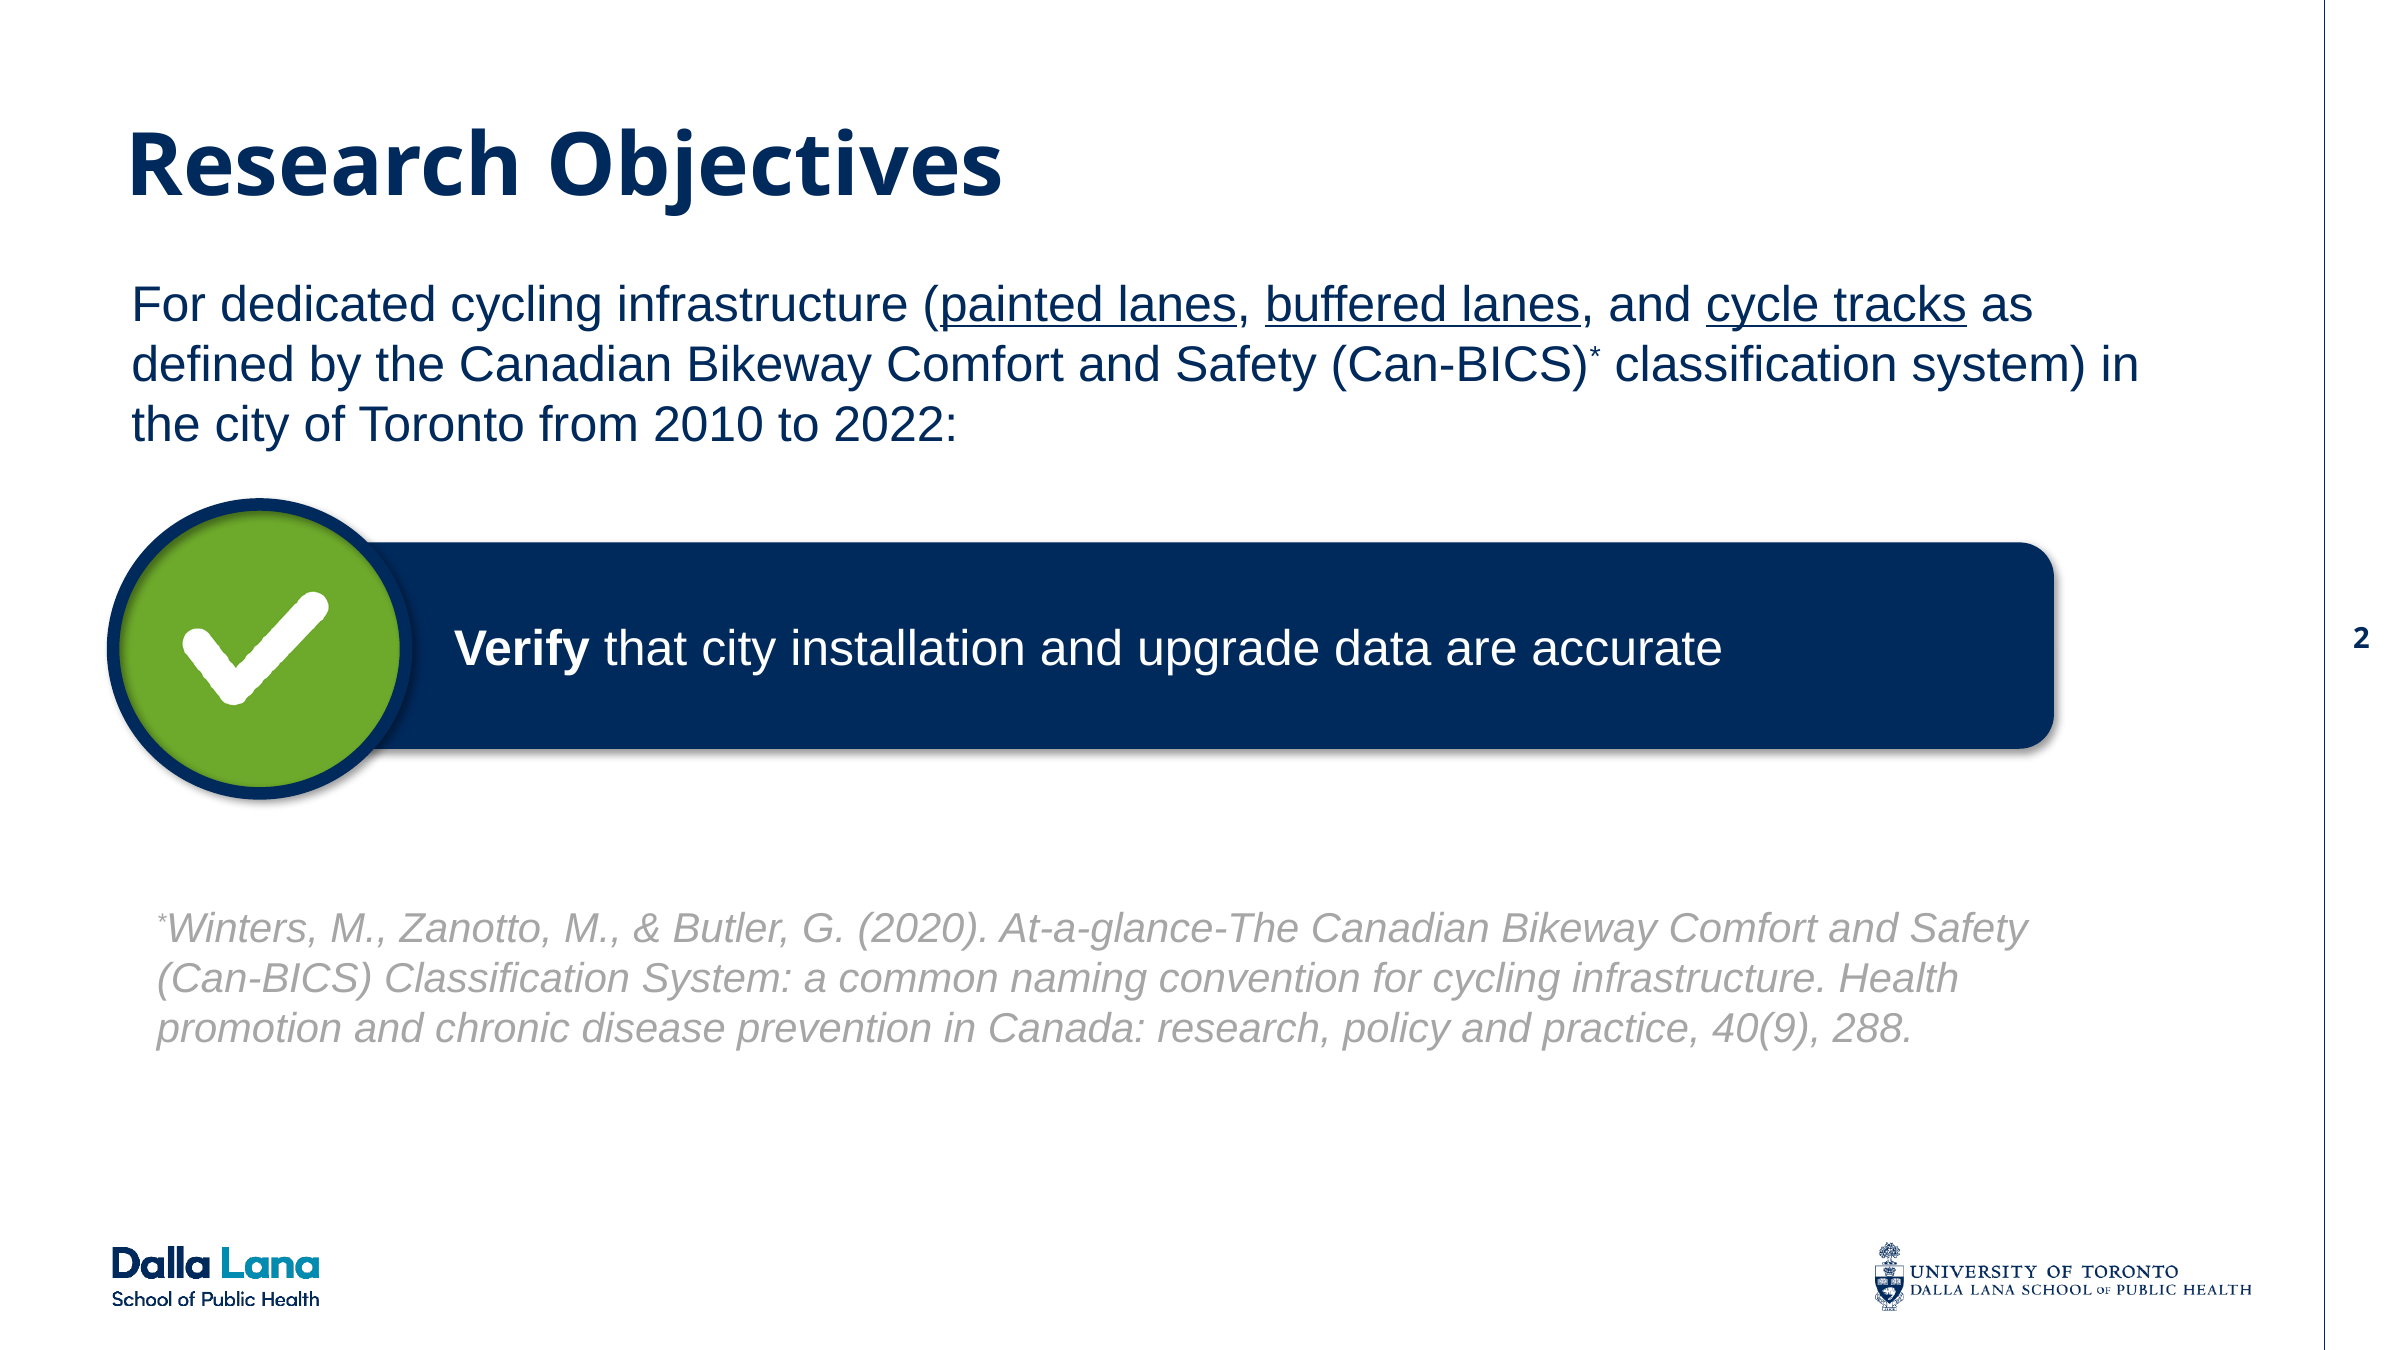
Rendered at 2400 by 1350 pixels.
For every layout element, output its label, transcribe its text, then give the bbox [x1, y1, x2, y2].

title Research Objectives [110, 99, 2290, 222]
picture [107, 502, 401, 813]
picture [112, 1246, 319, 1306]
picture [303, 1263, 312, 1272]
slide_number 2 [2340, 619, 2384, 655]
text_box For dedicated cycling infrastructure (painted lanes, buffered lanes, and cycle tracks as defined by the Canadian Bikeway Comfort and Safety (Can-BICS)* classification system) in the city of Toronto from 2010 to 2022: [116, 264, 2206, 460]
text_box [405, 619, 409, 679]
text_box *Winters, M., Zanotto, M., & Butler, G. (2020). At-a-glance-The Canadian Bikeway Comfort and Safety (Can-BICS) Classification System: a common naming convention for cycling infrastructure. Health promotion and chronic disease prevention in Canada: research, policy and practice, 40(9), 288. [142, 893, 2059, 1059]
picture [1875, 1242, 2251, 1311]
text_box Verify that city installation and upgrade data are accurate [405, 540, 2057, 751]
picture [253, 1263, 261, 1272]
